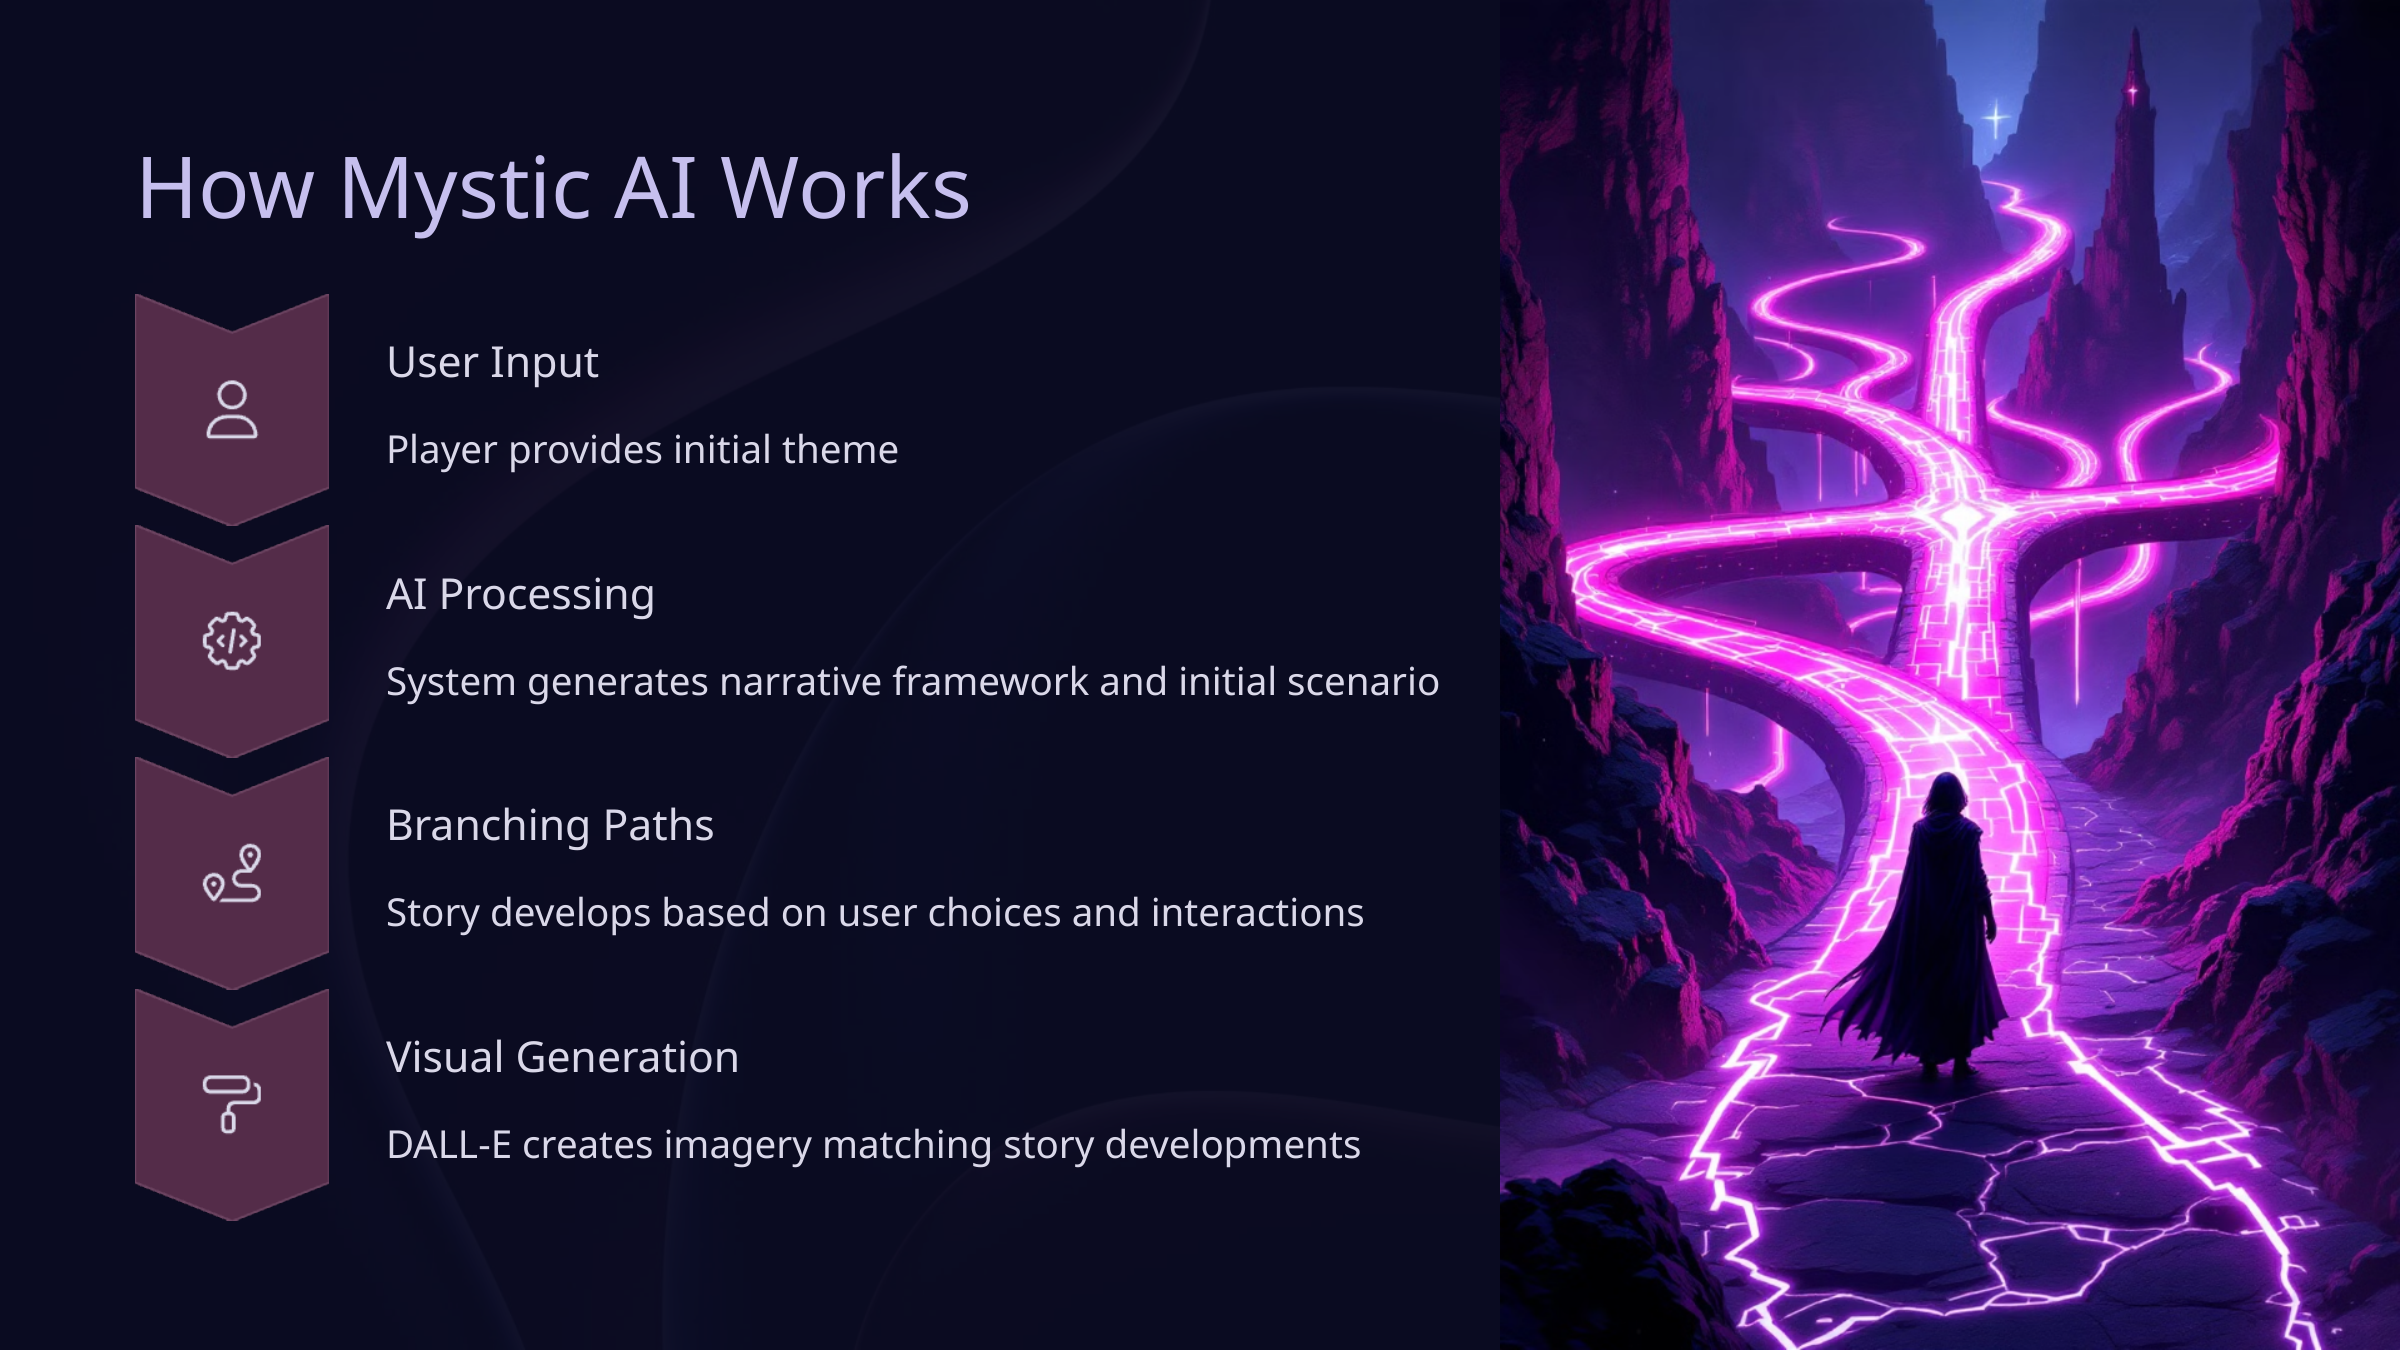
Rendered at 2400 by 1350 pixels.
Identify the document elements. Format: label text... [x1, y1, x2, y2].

text_box Visual Generation [386, 1027, 815, 1082]
text_box Branching Paths [386, 796, 815, 850]
picture [135, 294, 329, 1221]
text_box DALL-E creates imagery matching story developments [386, 1104, 1365, 1167]
text_box How Mystic AI Works [135, 129, 1019, 237]
text_box User Input [386, 332, 815, 387]
text_box Player provides initial theme [386, 409, 1365, 472]
text_box AI Processing [386, 564, 815, 619]
text_box System generates narrative framework and initial scenario [386, 641, 1365, 703]
text_box Story develops based on user choices and interactions [386, 872, 1365, 935]
picture [1499, 0, 2400, 1350]
